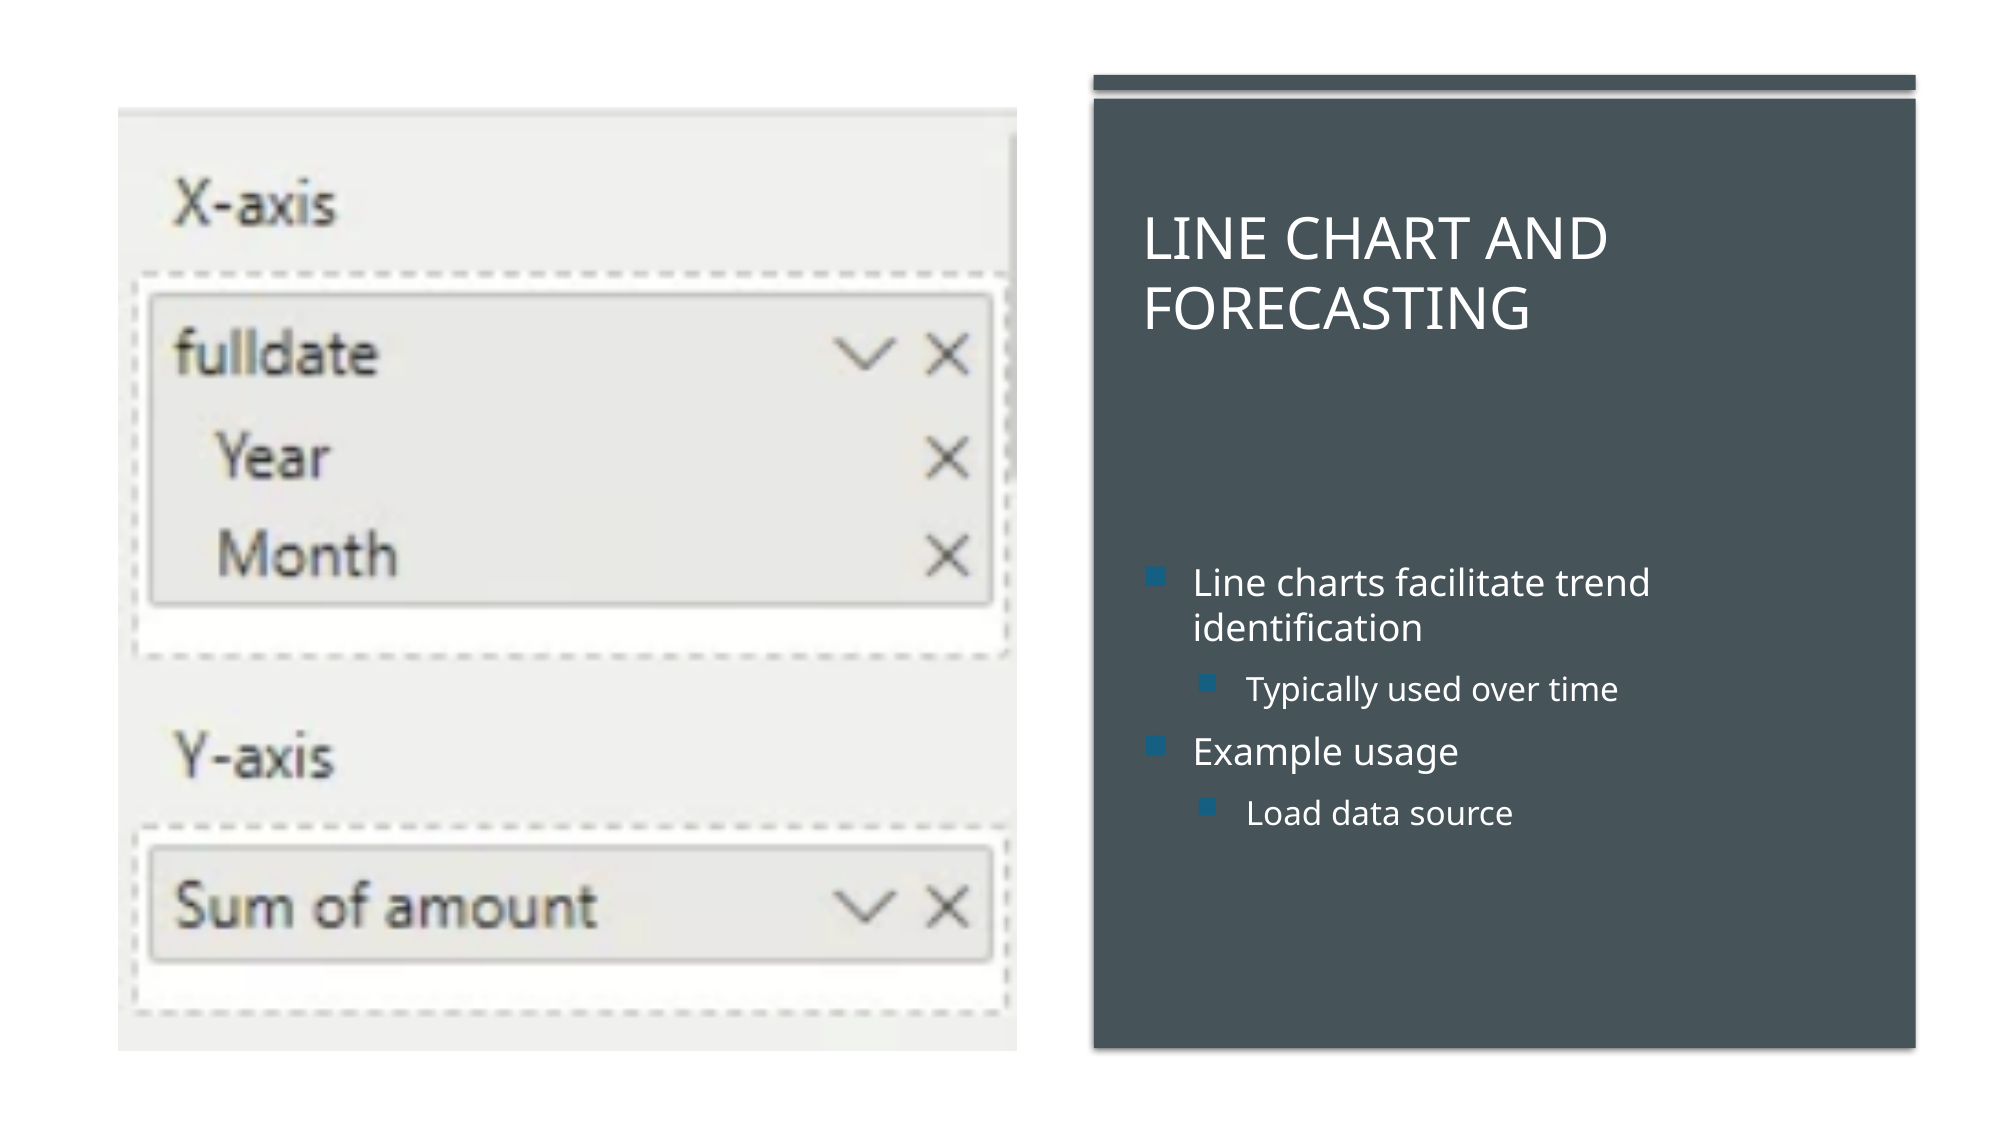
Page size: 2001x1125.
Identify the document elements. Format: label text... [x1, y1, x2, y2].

title Line Chart and Forecasting [1127, 153, 1882, 349]
text_box [0, 0, 2000, 1125]
list Line charts facilitate trend identification Typically used over time Example usage Load data source [1127, 383, 1882, 1007]
text_box [1093, 74, 1917, 91]
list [117, 107, 1017, 1051]
text_box [1093, 98, 1917, 1049]
